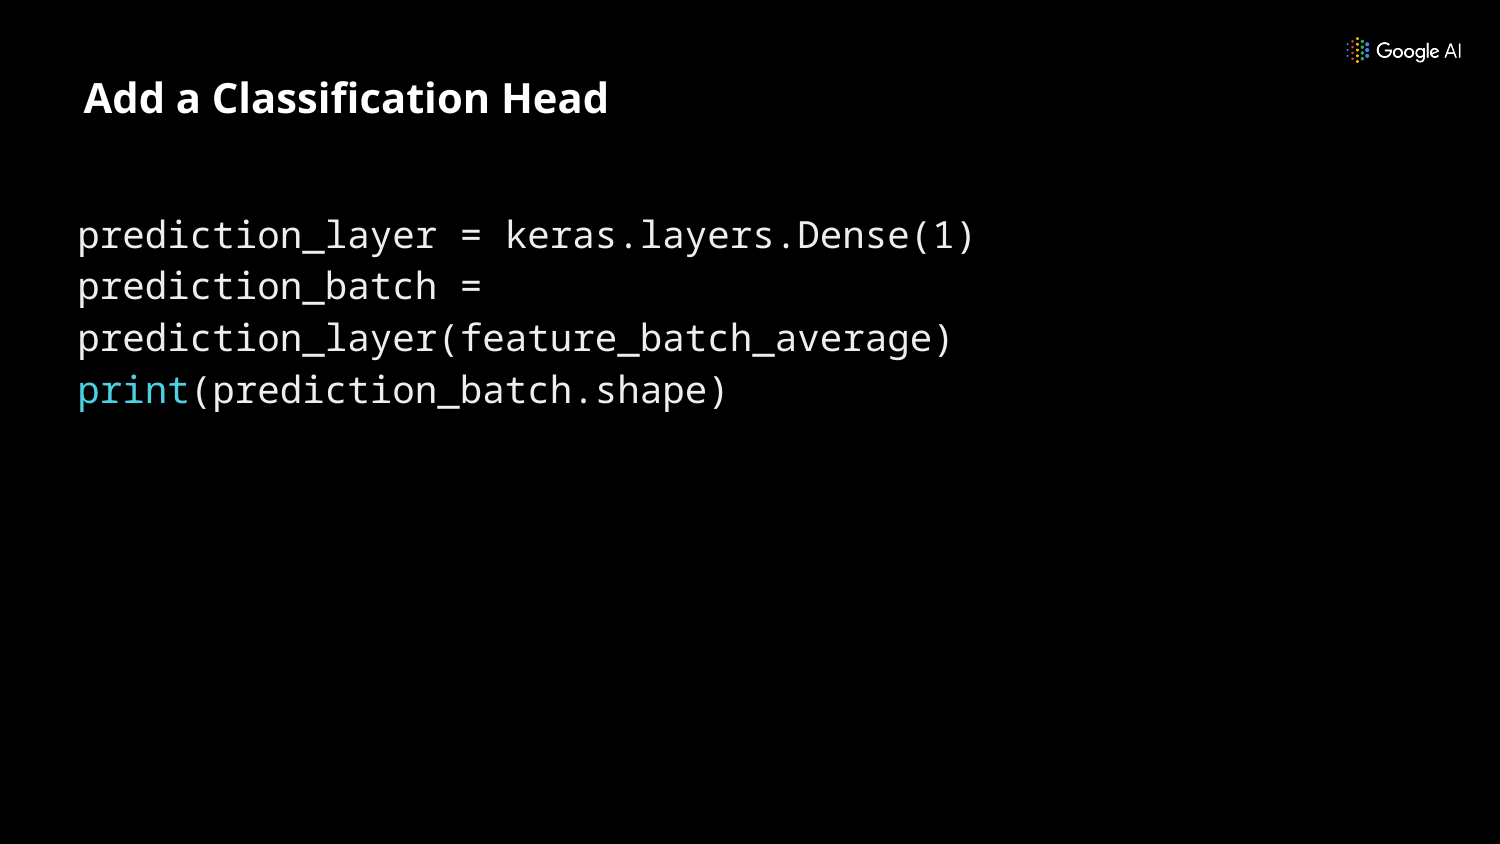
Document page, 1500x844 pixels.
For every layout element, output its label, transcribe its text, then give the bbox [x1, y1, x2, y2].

text_box prediction_layer = keras.layers.Dense(1) prediction_batch = prediction_layer(feature_batch_average) print(prediction_batch.shape) [0, 188, 1368, 697]
text_box Add a Classification Head [68, 56, 1368, 138]
picture [1335, 21, 1472, 70]
